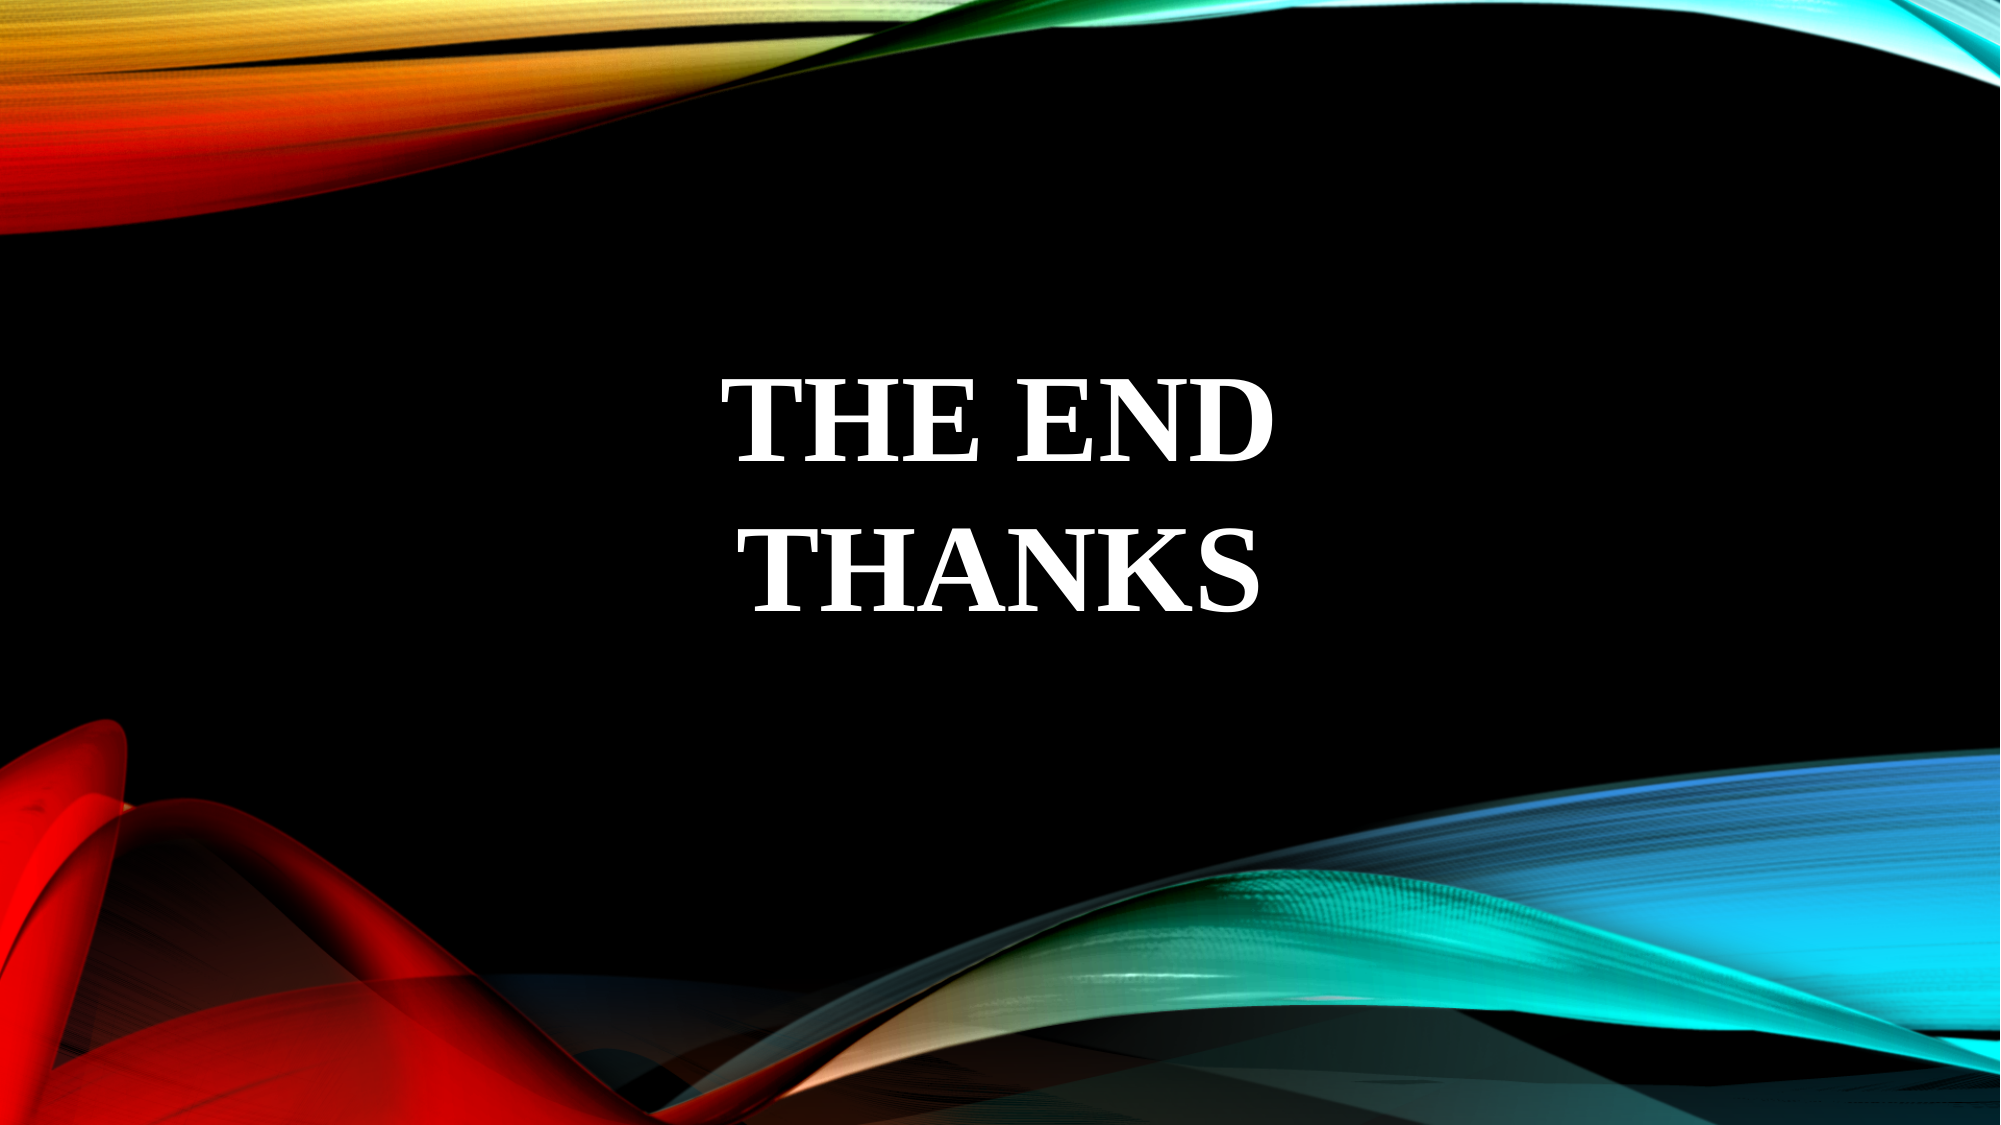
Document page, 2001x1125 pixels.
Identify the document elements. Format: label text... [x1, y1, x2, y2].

text_box THE END THANKS [540, 328, 1460, 644]
picture [0, 0, 2000, 237]
picture [0, 717, 2000, 1125]
